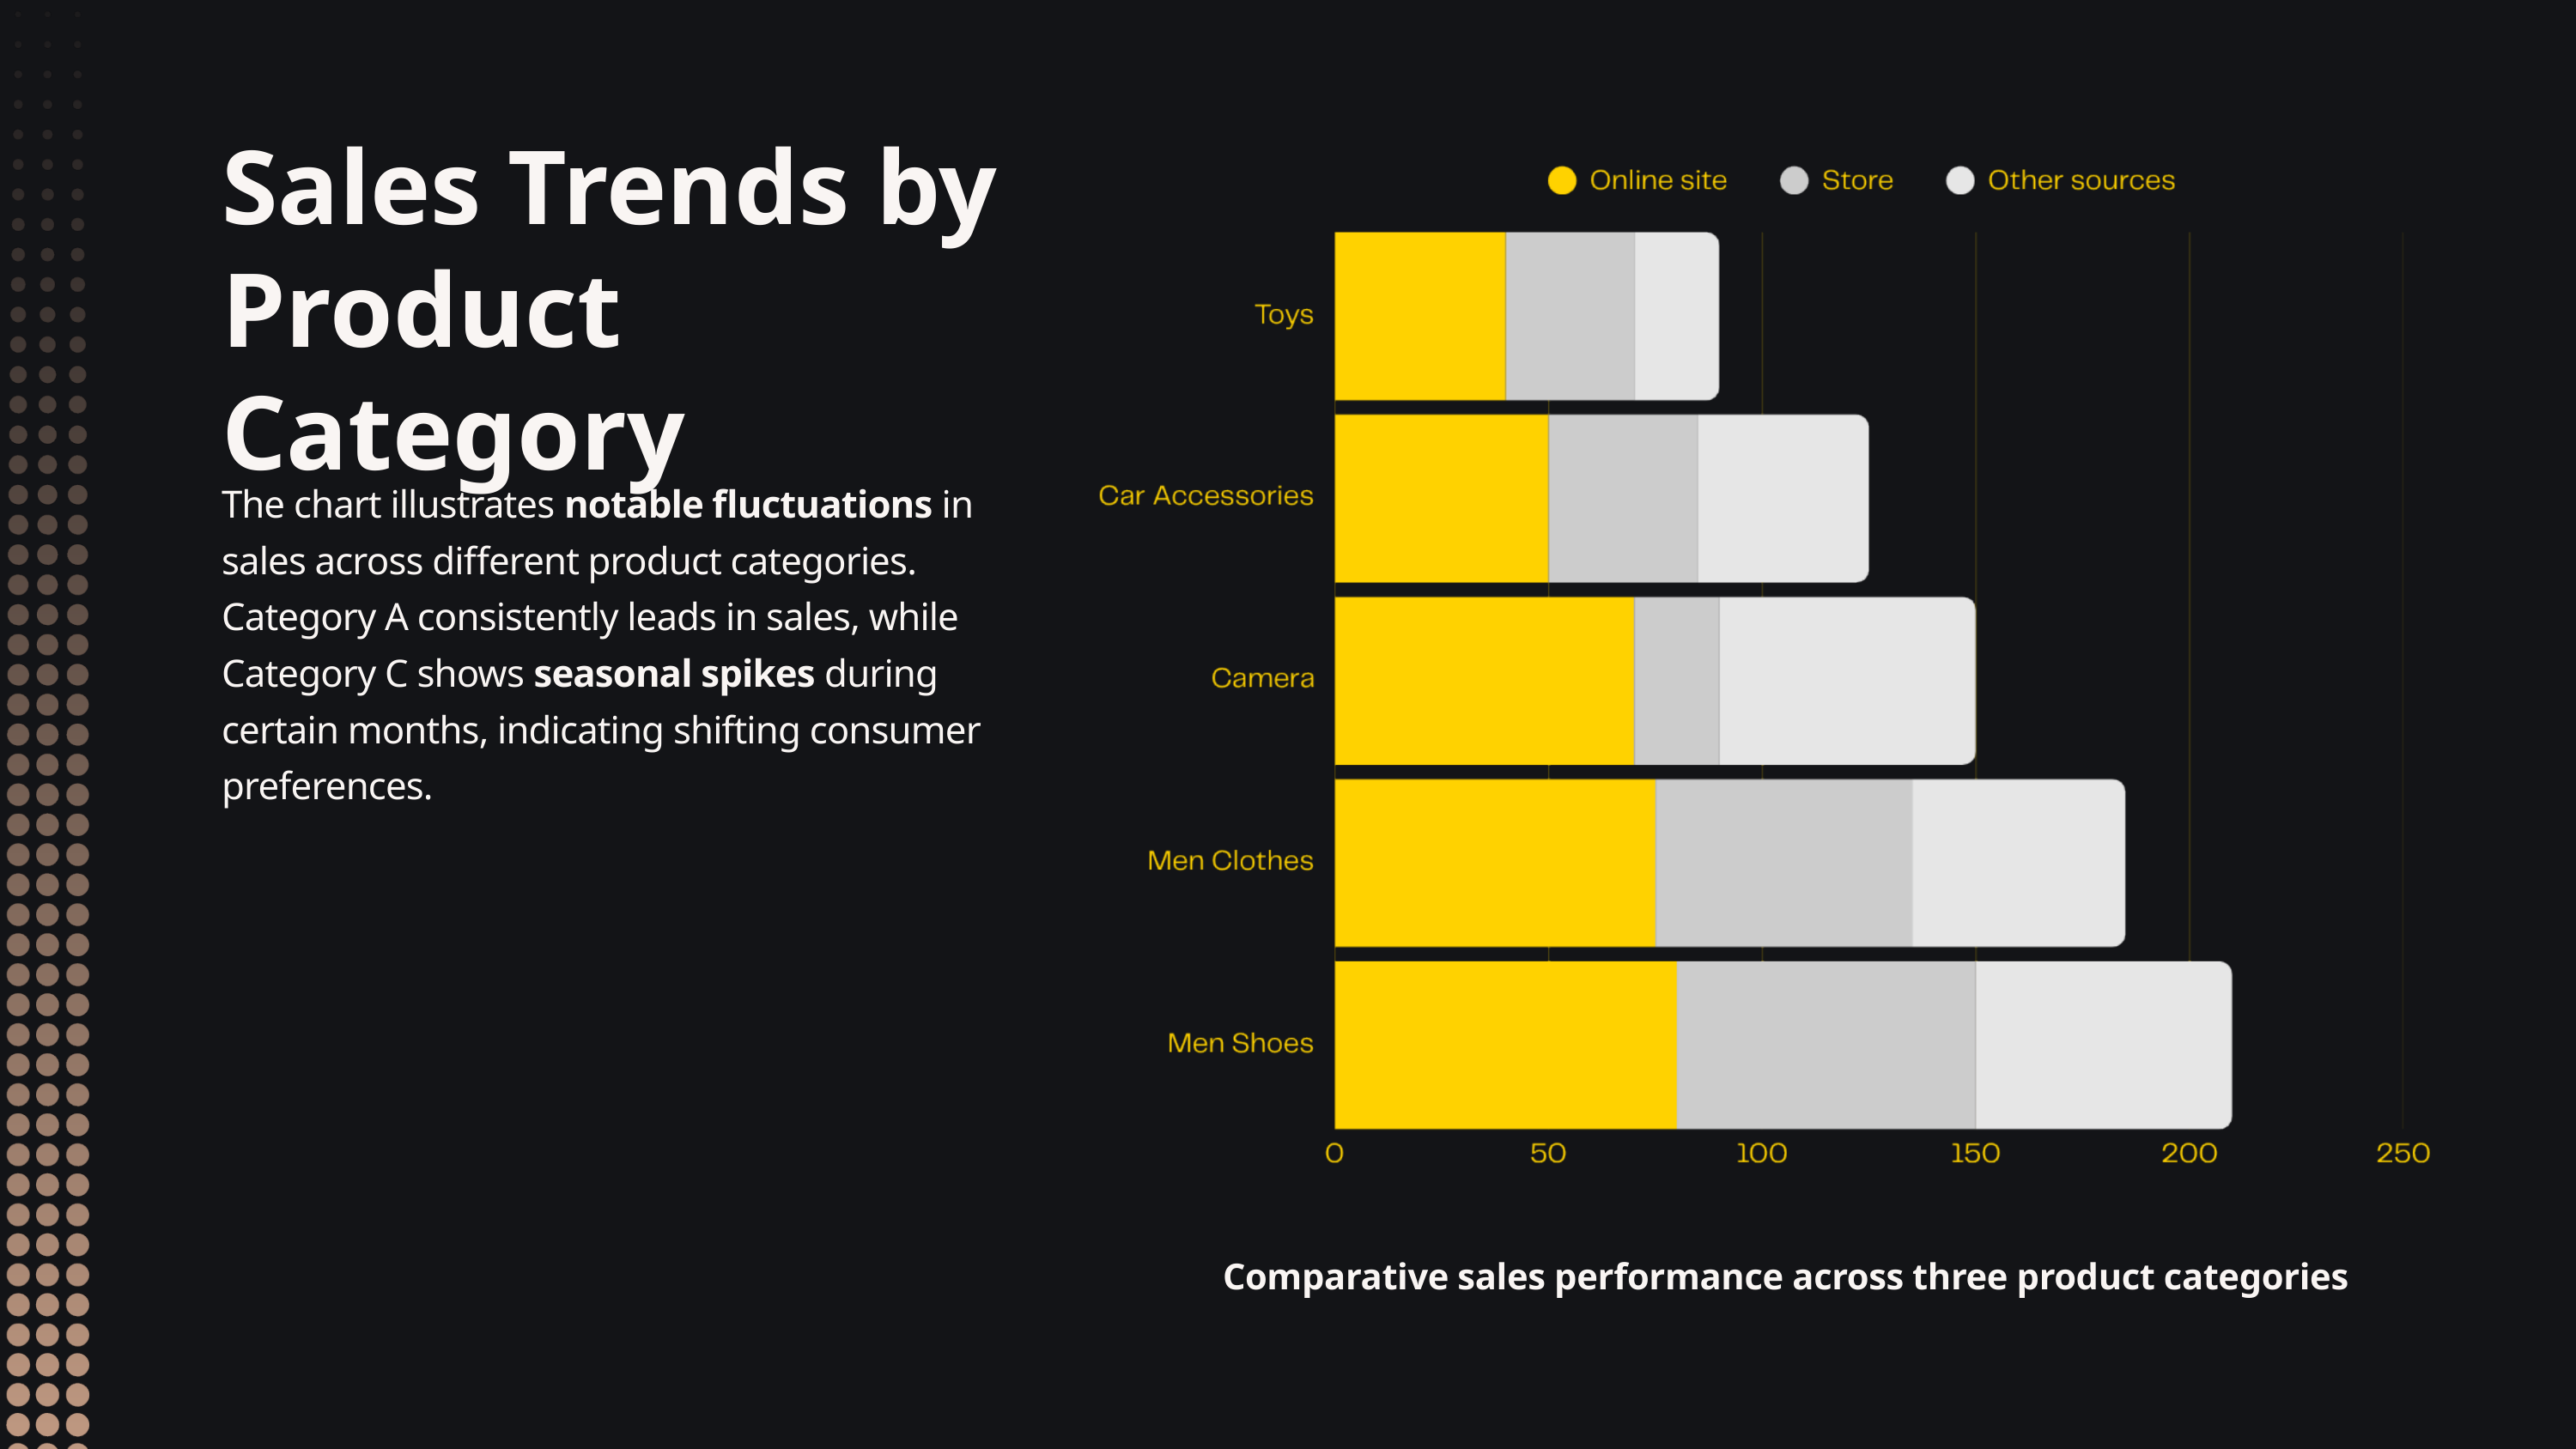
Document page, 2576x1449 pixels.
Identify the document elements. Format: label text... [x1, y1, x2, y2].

picture [959, 14, 2570, 1302]
text_box Sales Trends by Product Category [222, 122, 955, 490]
text_box The chart illustrates notable fluctuations in sales across different product categories. Category A consistently leads in sales, while Category C shows seasonal spikes during certain months, indicating shifting consumer preferences. [222, 490, 955, 808]
text_box [0, 0, 90, 1449]
